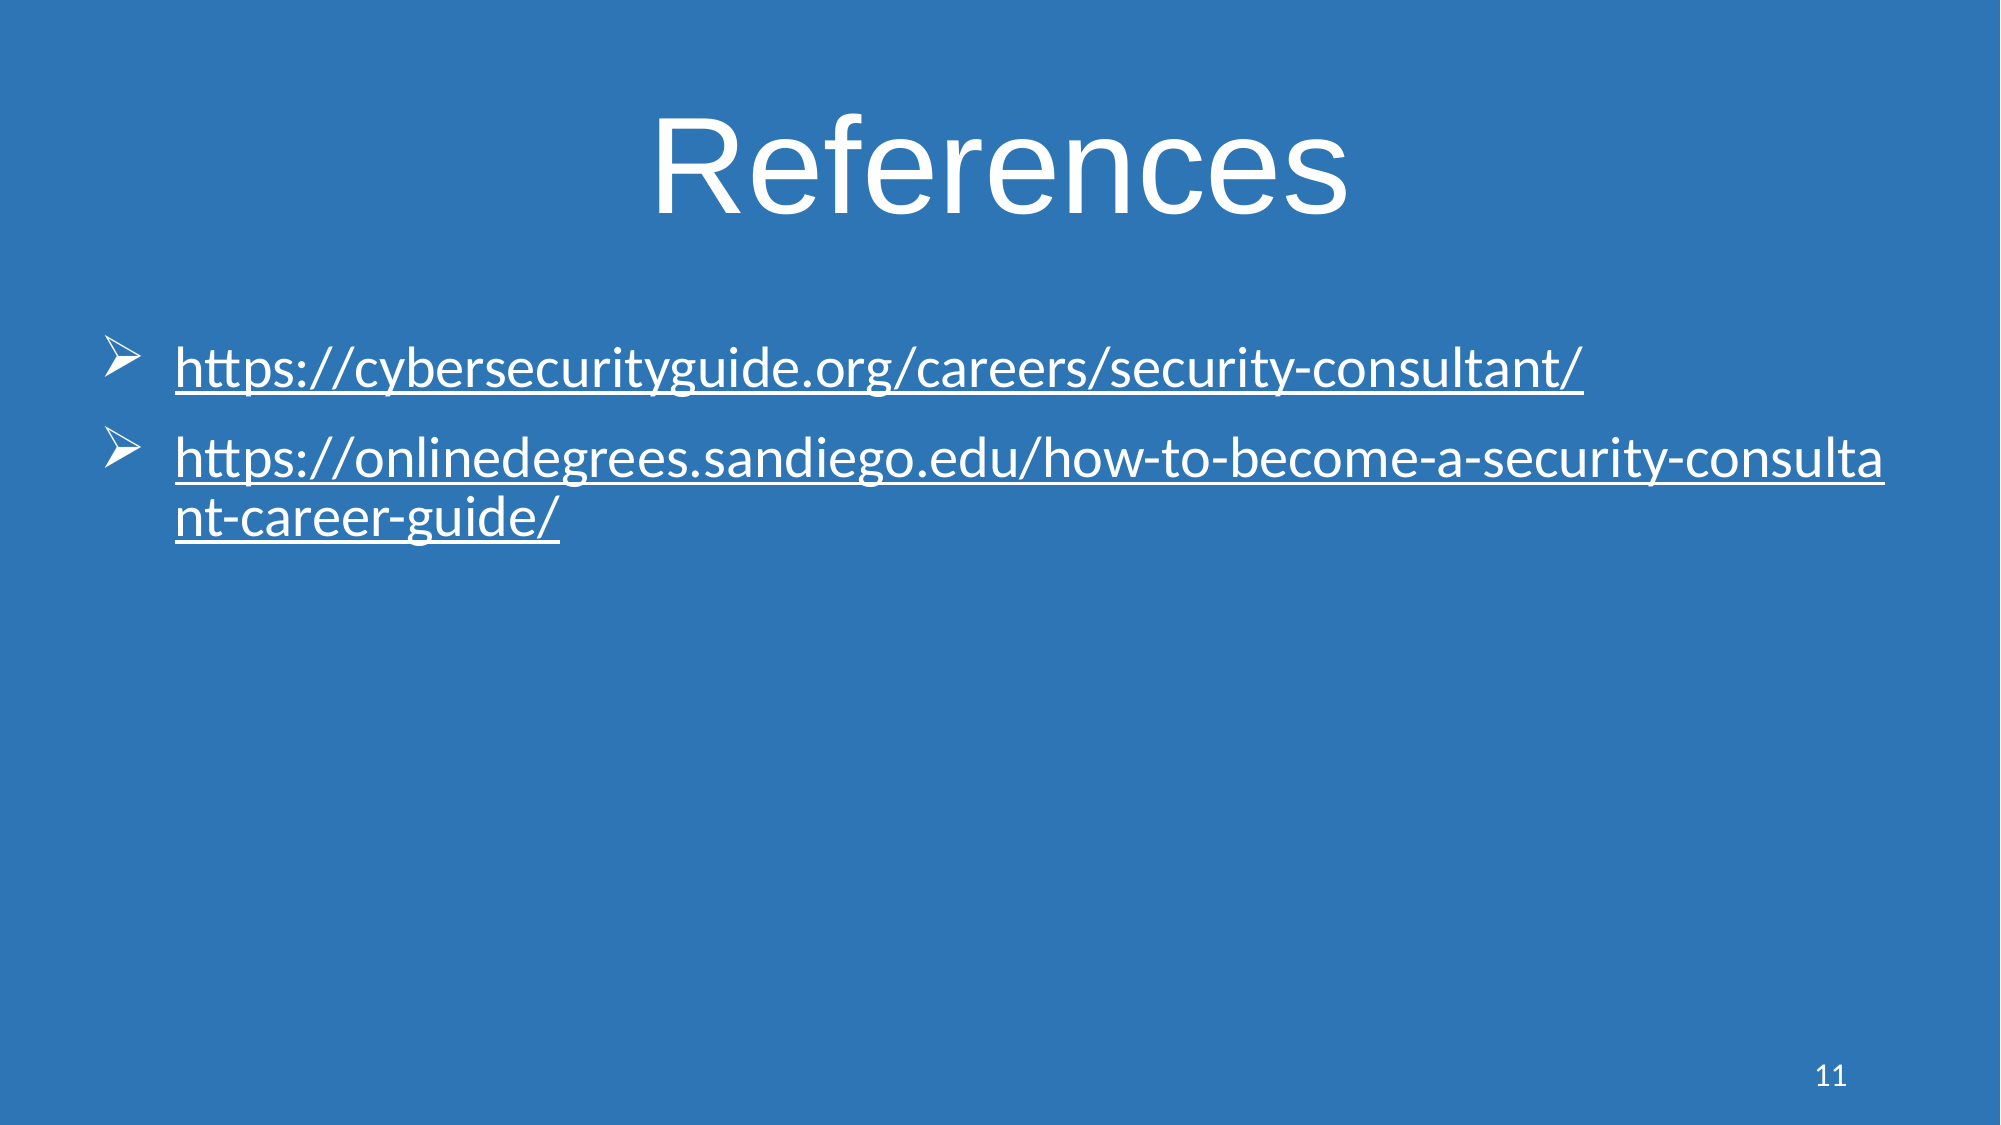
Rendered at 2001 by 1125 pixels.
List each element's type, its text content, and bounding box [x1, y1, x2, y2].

slide_number 11 [1412, 1042, 1863, 1103]
title References [137, 59, 1863, 278]
text_box https://cybersecurityguide.org/careers/security-consultant/ https://onlinedegrees.sandiego.edu/how-to-become-a-security-consultant-career-guide/ [85, 310, 1915, 497]
